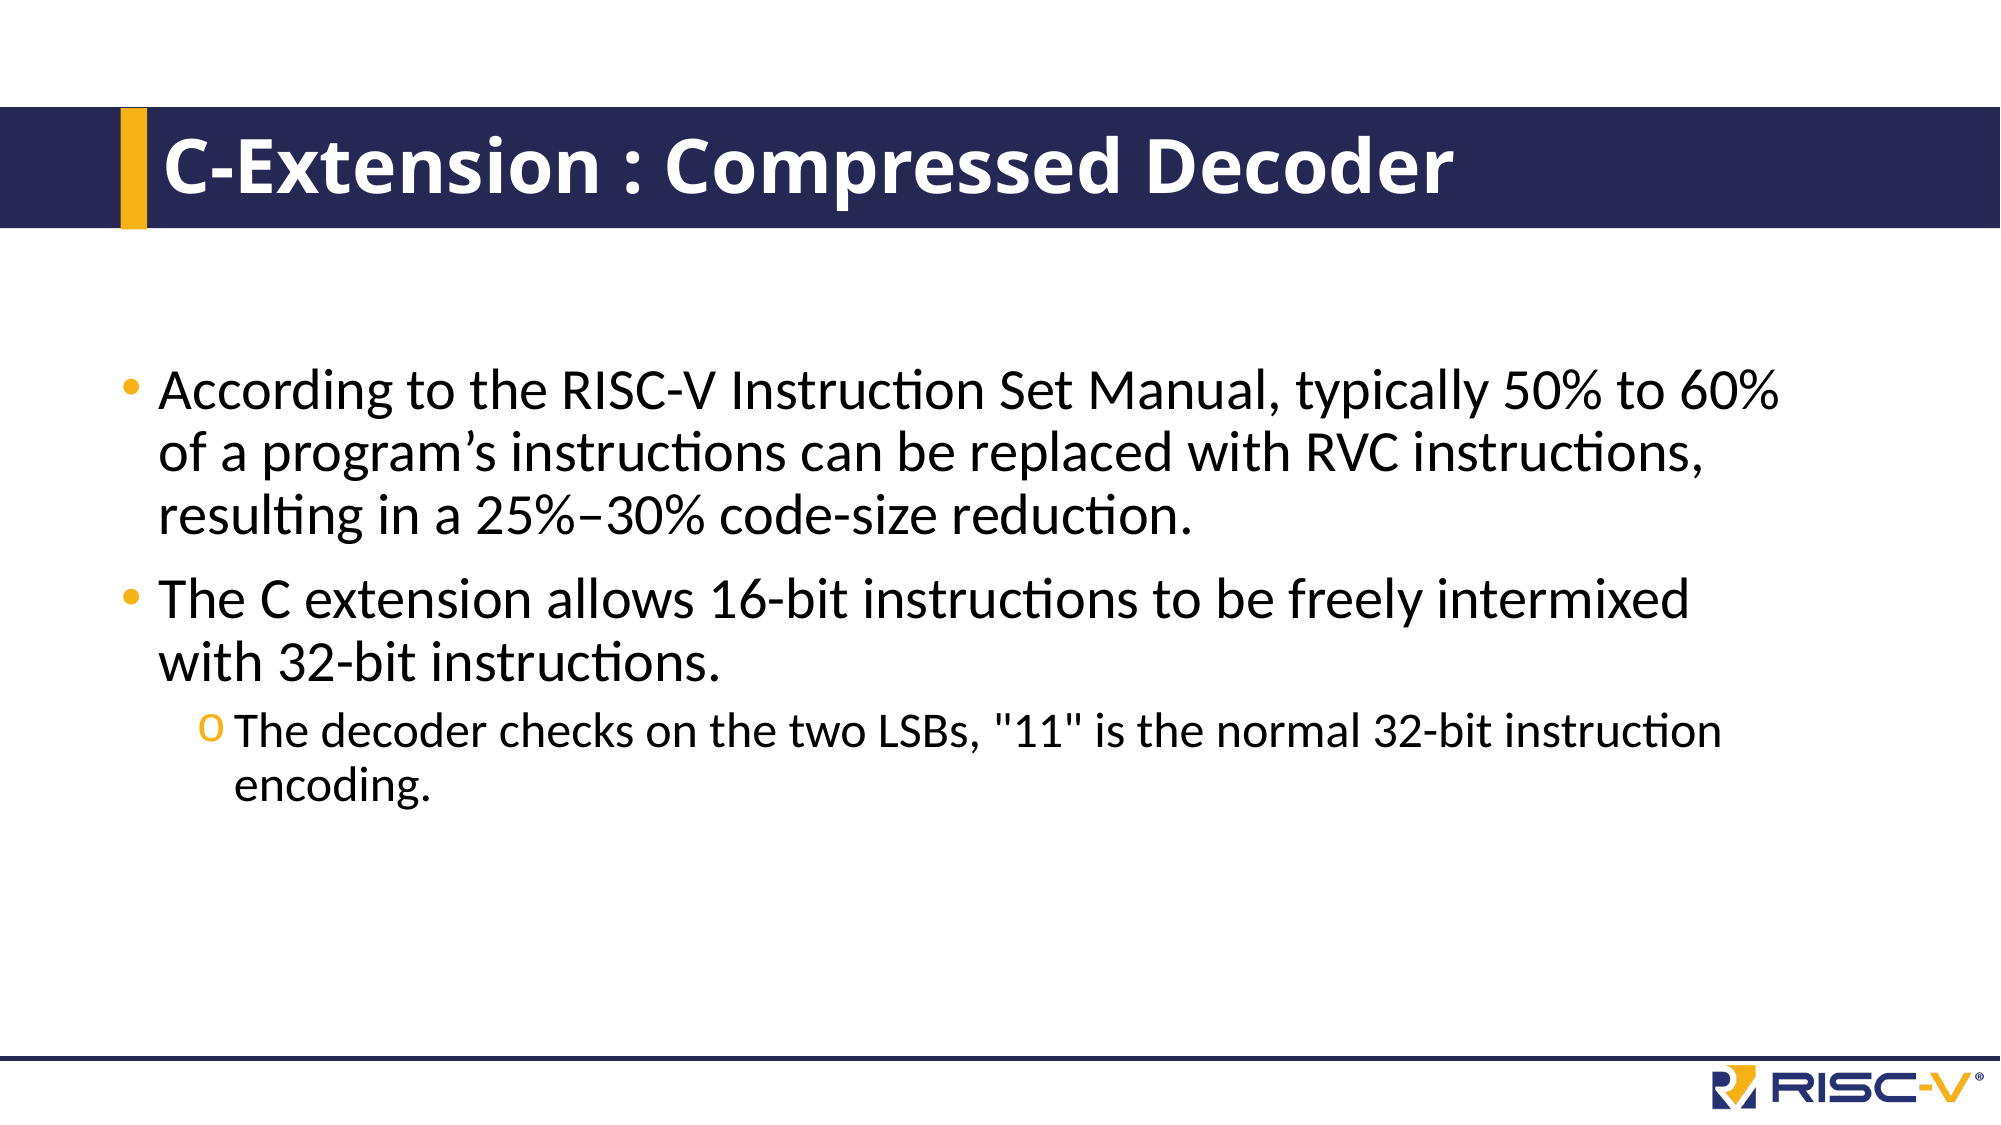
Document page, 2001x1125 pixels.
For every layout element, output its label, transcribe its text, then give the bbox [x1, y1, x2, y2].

text_box [120, 107, 148, 230]
picture [1702, 1047, 1992, 1058]
text_box According to the RISC-V Instruction Set Manual, typically 50% to 60% of a program’s instructions can be replaced with RVC instructions, resulting in a 25%–30% code-size reduction. The C extension allows 16-bit instructions to be freely intermixed with 32-bit instructions. The decoder checks on the two LSBs, "11" is the normal 32-bit instruction encoding. [106, 260, 1819, 993]
title C-Extension : Compressed Decoder [148, 120, 1723, 218]
picture [1702, 1059, 1992, 1125]
text_box [0, 106, 2000, 229]
